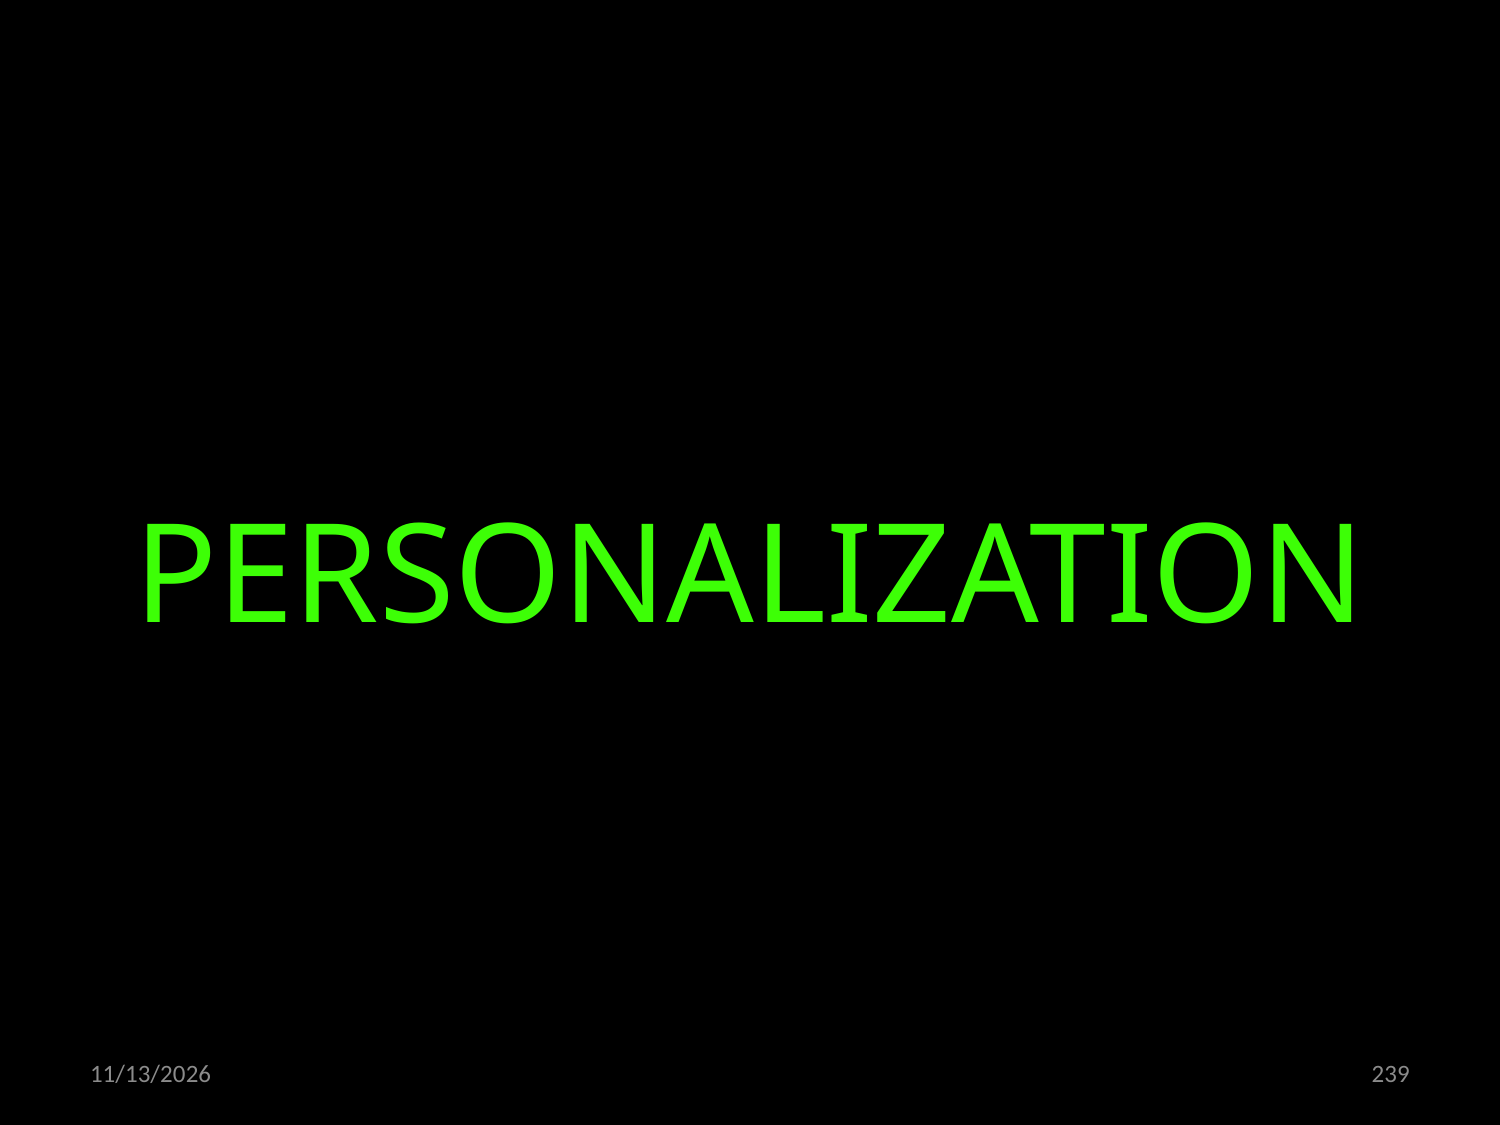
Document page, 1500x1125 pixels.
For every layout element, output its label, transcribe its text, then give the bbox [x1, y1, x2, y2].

slide_number 239 [1074, 1042, 1425, 1103]
text_box PERSONALIZATION [0, 477, 1500, 579]
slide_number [75, 1042, 425, 1103]
